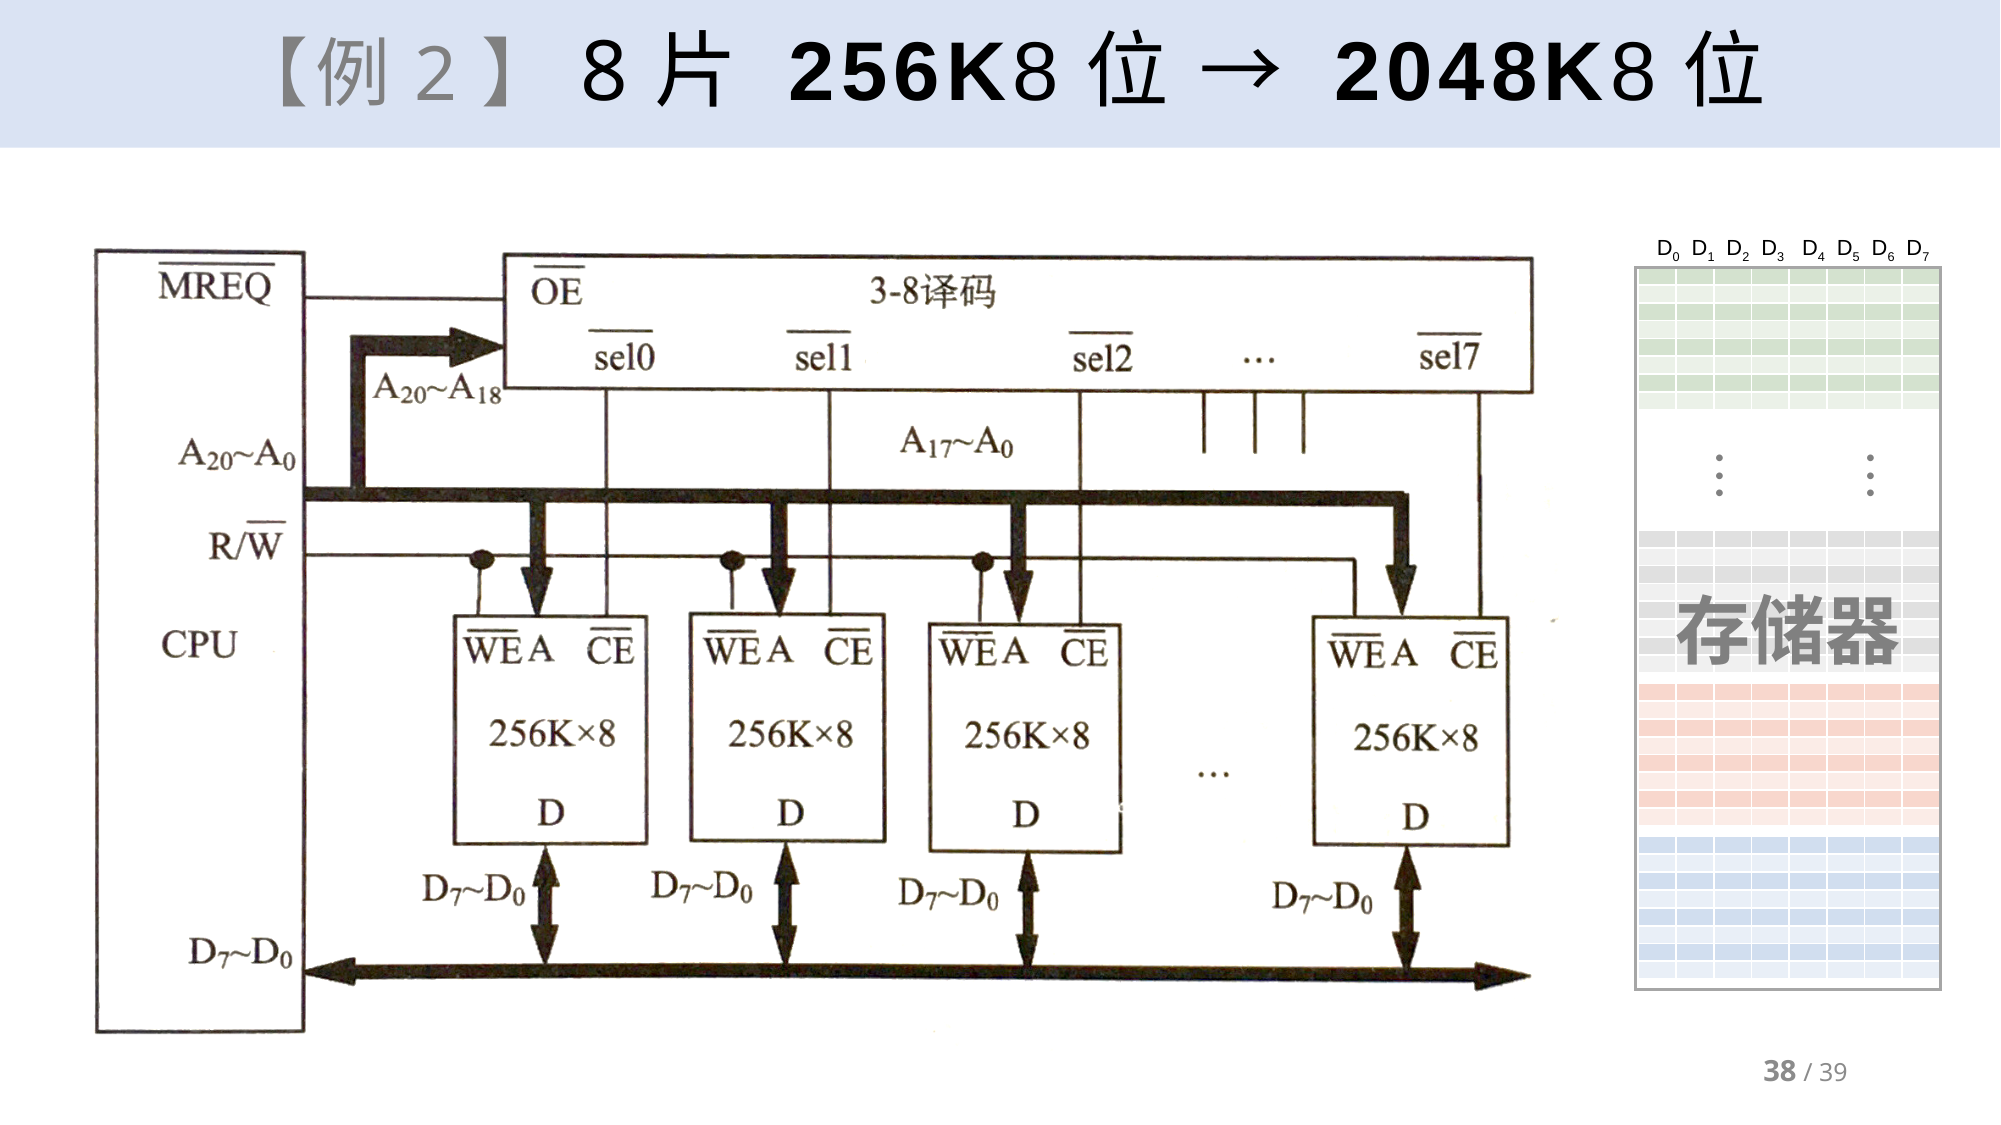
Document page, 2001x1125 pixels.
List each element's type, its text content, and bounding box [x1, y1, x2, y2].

slide_number 38 / 39 [1412, 1042, 1863, 1103]
text_box D0 D1 D2 D3 D4 D5 D6 D7 [1642, 226, 1945, 271]
picture [65, 0, 1559, 1125]
text_box 存储器 [1635, 266, 1941, 991]
